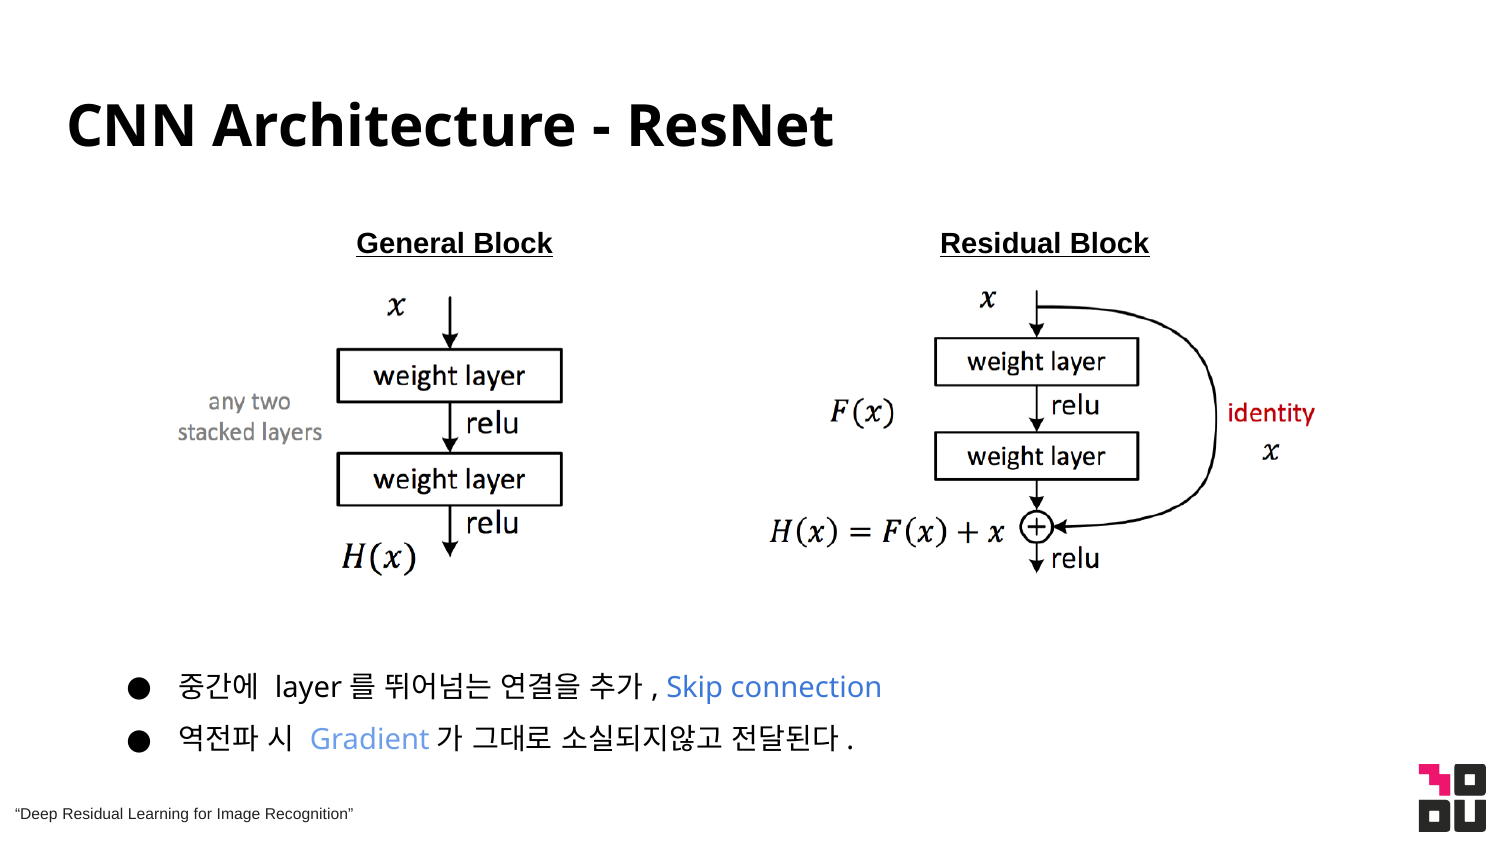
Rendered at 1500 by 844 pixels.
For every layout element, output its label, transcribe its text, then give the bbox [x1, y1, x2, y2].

text_box General Block [300, 192, 610, 275]
picture [1418, 763, 1488, 832]
text_box Residual Block [890, 192, 1200, 275]
text_box “Deep Residual Learning for Image Recognition” [0, 789, 1162, 844]
text_box 중간에 layer를 뛰어넘는 연결을 추가, Skip connection 역전파 시 Gradient가 그대로 소실되지않고 전달된다. [88, 635, 1457, 775]
picture [155, 282, 1361, 599]
title CNN Architecture - ResNet [51, 72, 1449, 167]
